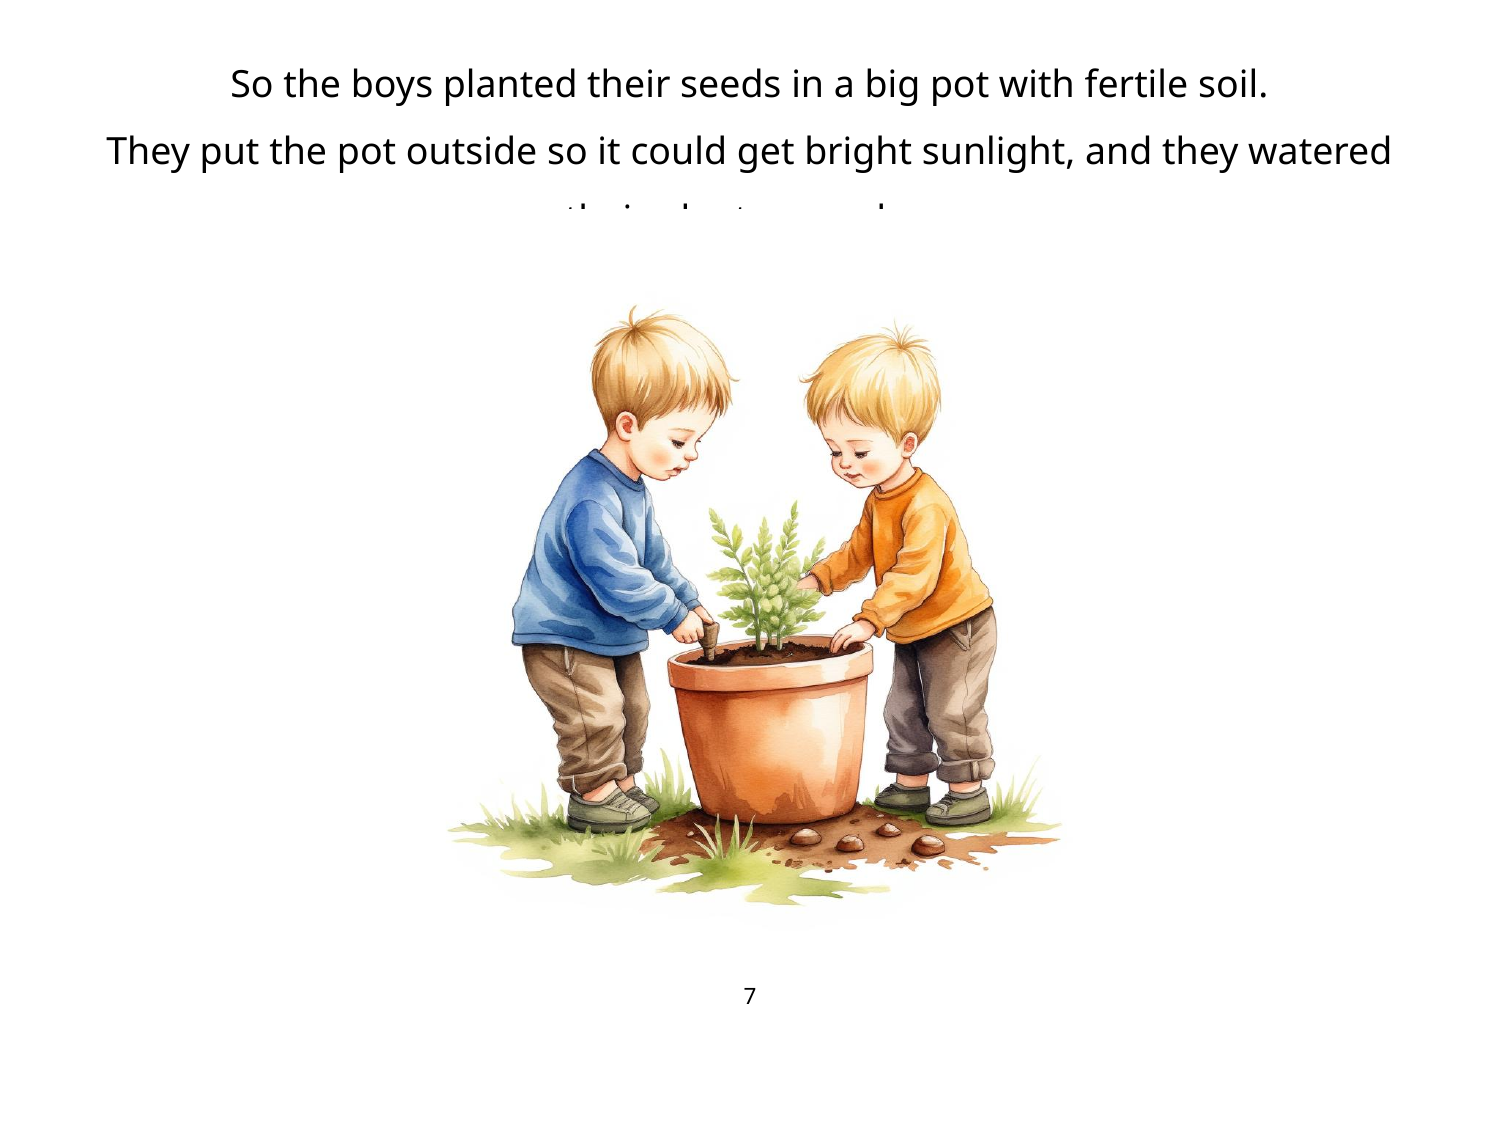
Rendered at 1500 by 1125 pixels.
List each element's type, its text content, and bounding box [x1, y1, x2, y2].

text_box 7 [728, 975, 772, 1017]
title So the boys planted their seeds in a big pot with fertile soil. They put the pot outside so it could get bright sunlight, and they watered their plant every day. [75, 45, 1425, 233]
picture [374, 209, 1126, 961]
